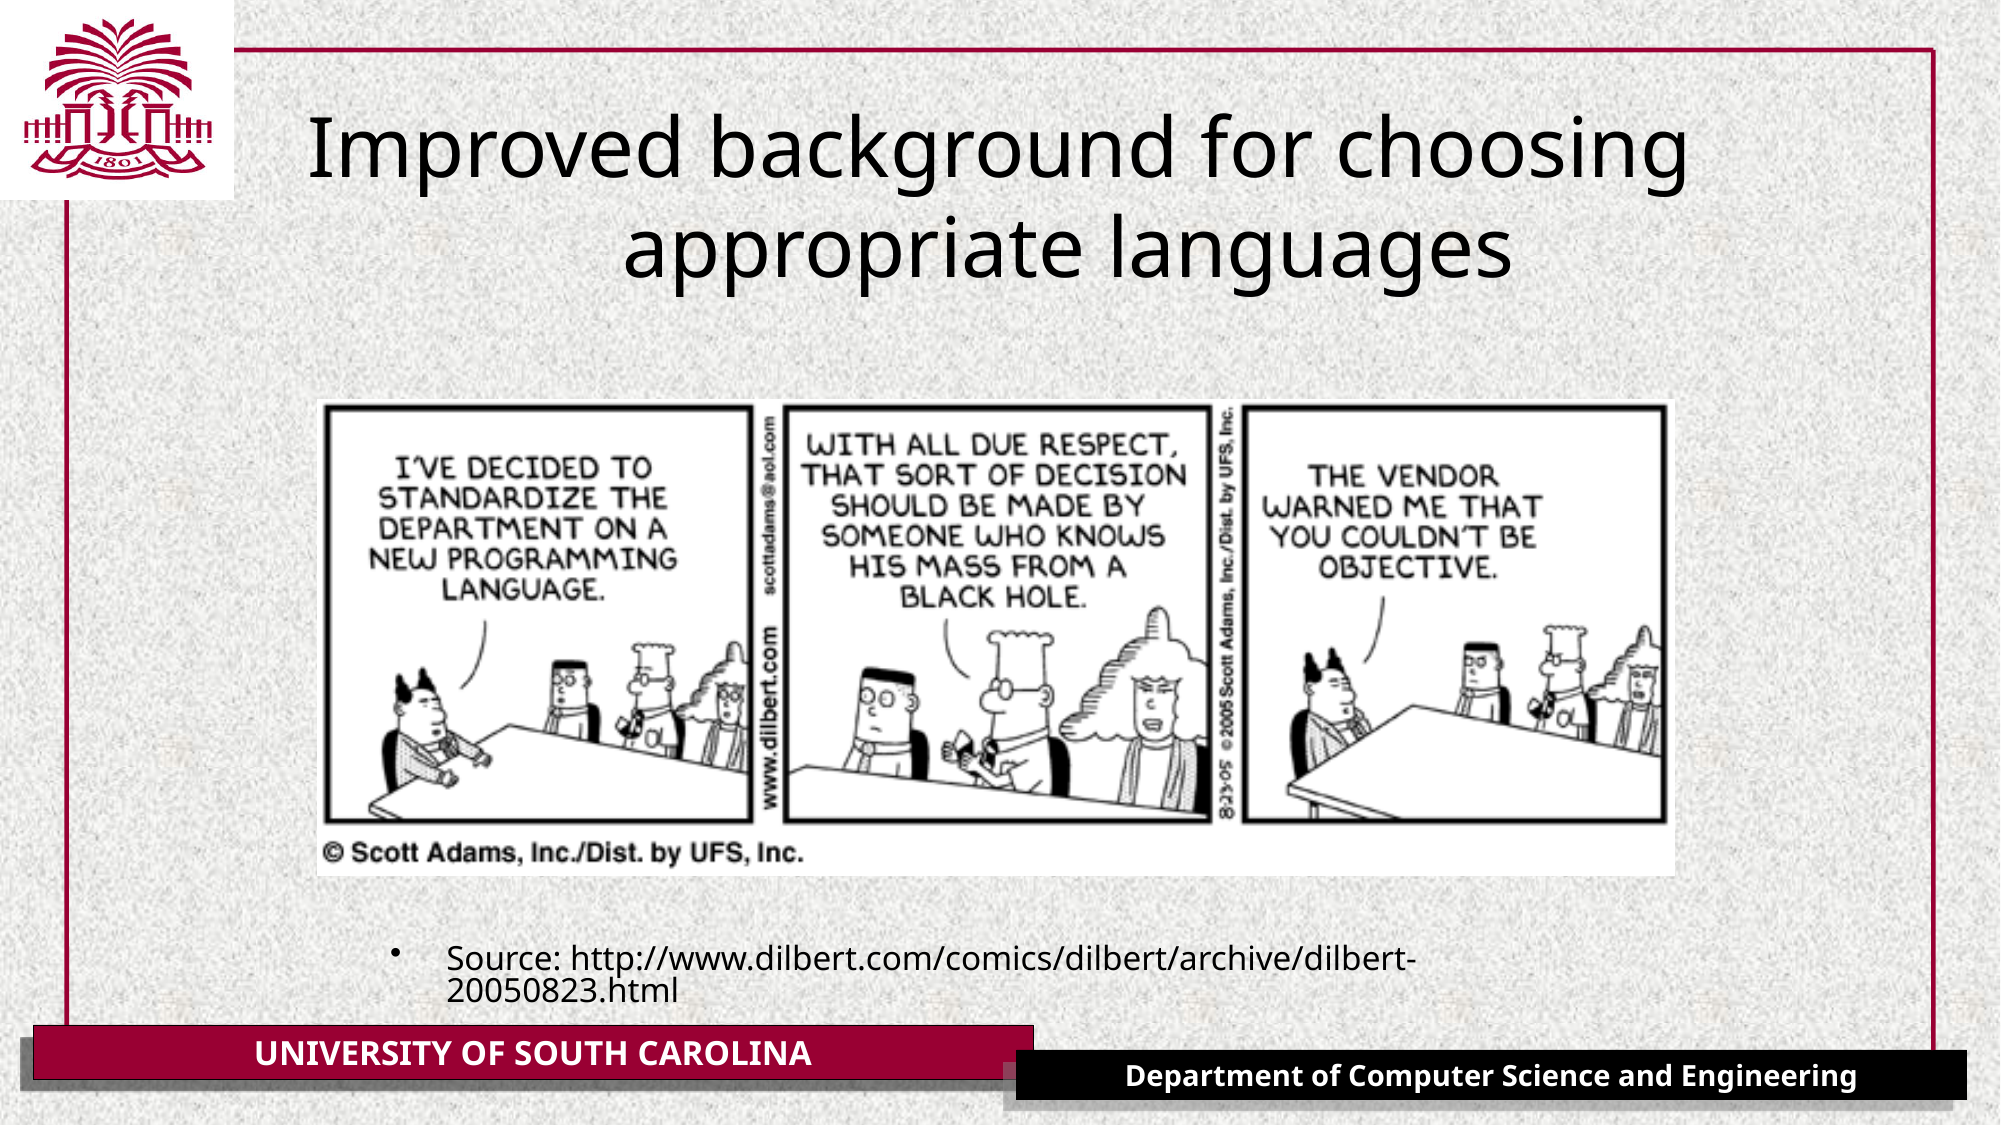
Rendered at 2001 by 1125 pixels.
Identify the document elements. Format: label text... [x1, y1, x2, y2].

title Improved background for choosing appropriate languages [150, 99, 1850, 288]
picture [0, 0, 2001, 1125]
list Source: http://www.dilbert.com/comics/dilbert/archive/dilbert-20050823.html [375, 937, 1650, 988]
